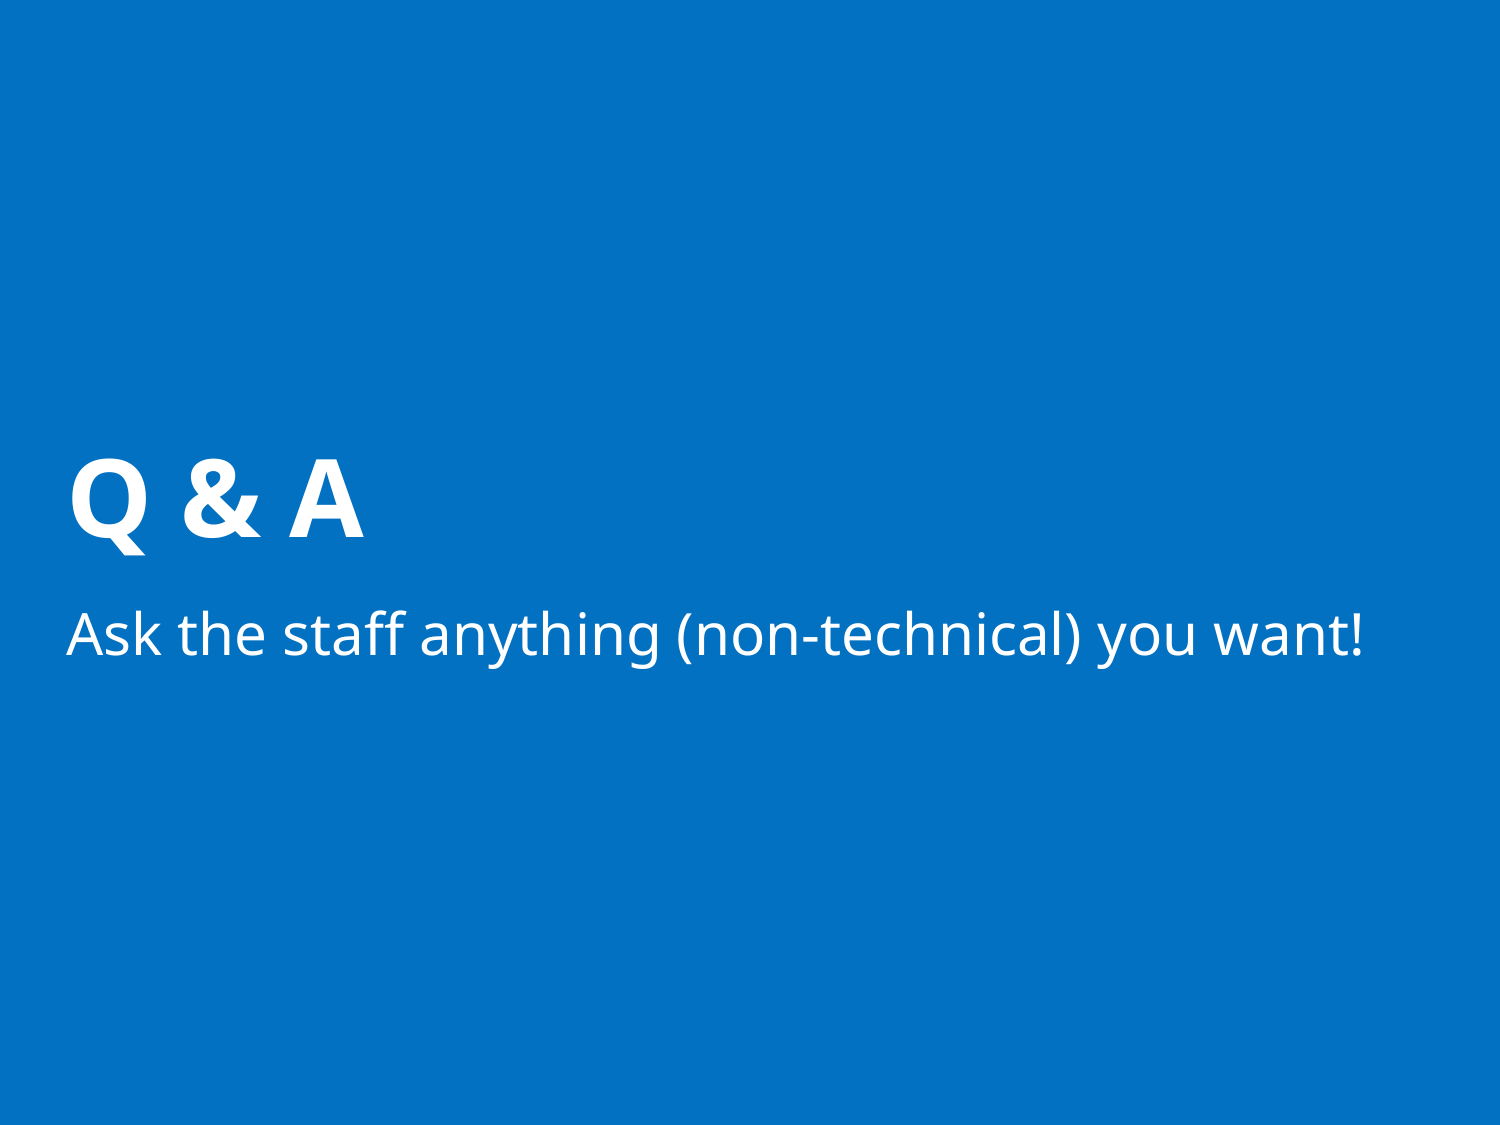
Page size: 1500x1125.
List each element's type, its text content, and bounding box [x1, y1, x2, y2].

title Q & A [51, 125, 1449, 575]
subtitle Ask the staff anything (non-technical) you want! [51, 582, 1449, 756]
